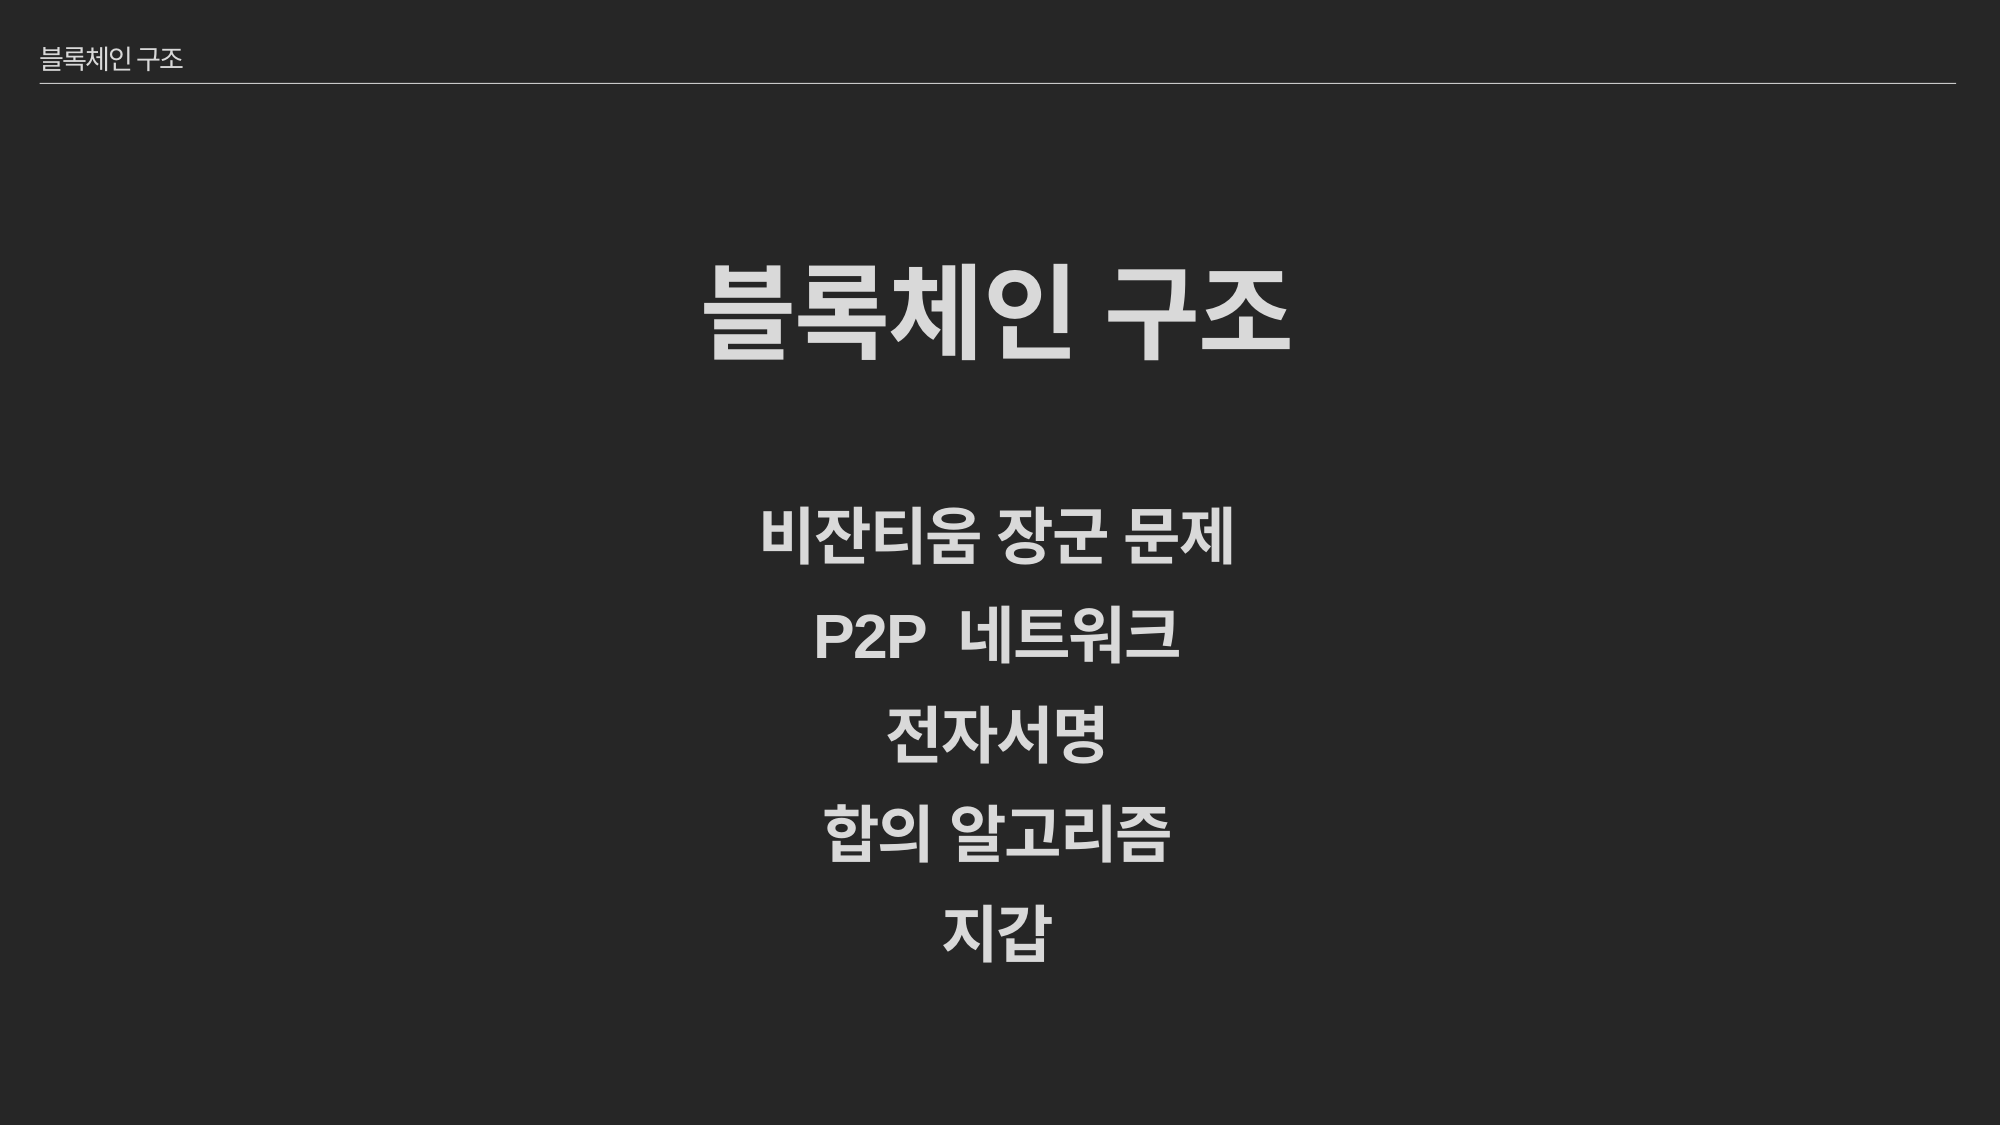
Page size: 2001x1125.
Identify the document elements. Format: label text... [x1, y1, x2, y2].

list 블록체인 구조 비잔티움 장군 문제 P2P 네트워크 전자서명 합의 알고리즘 지갑 [39, 107, 1957, 1103]
title 블록체인 구조 [39, 31, 1961, 84]
